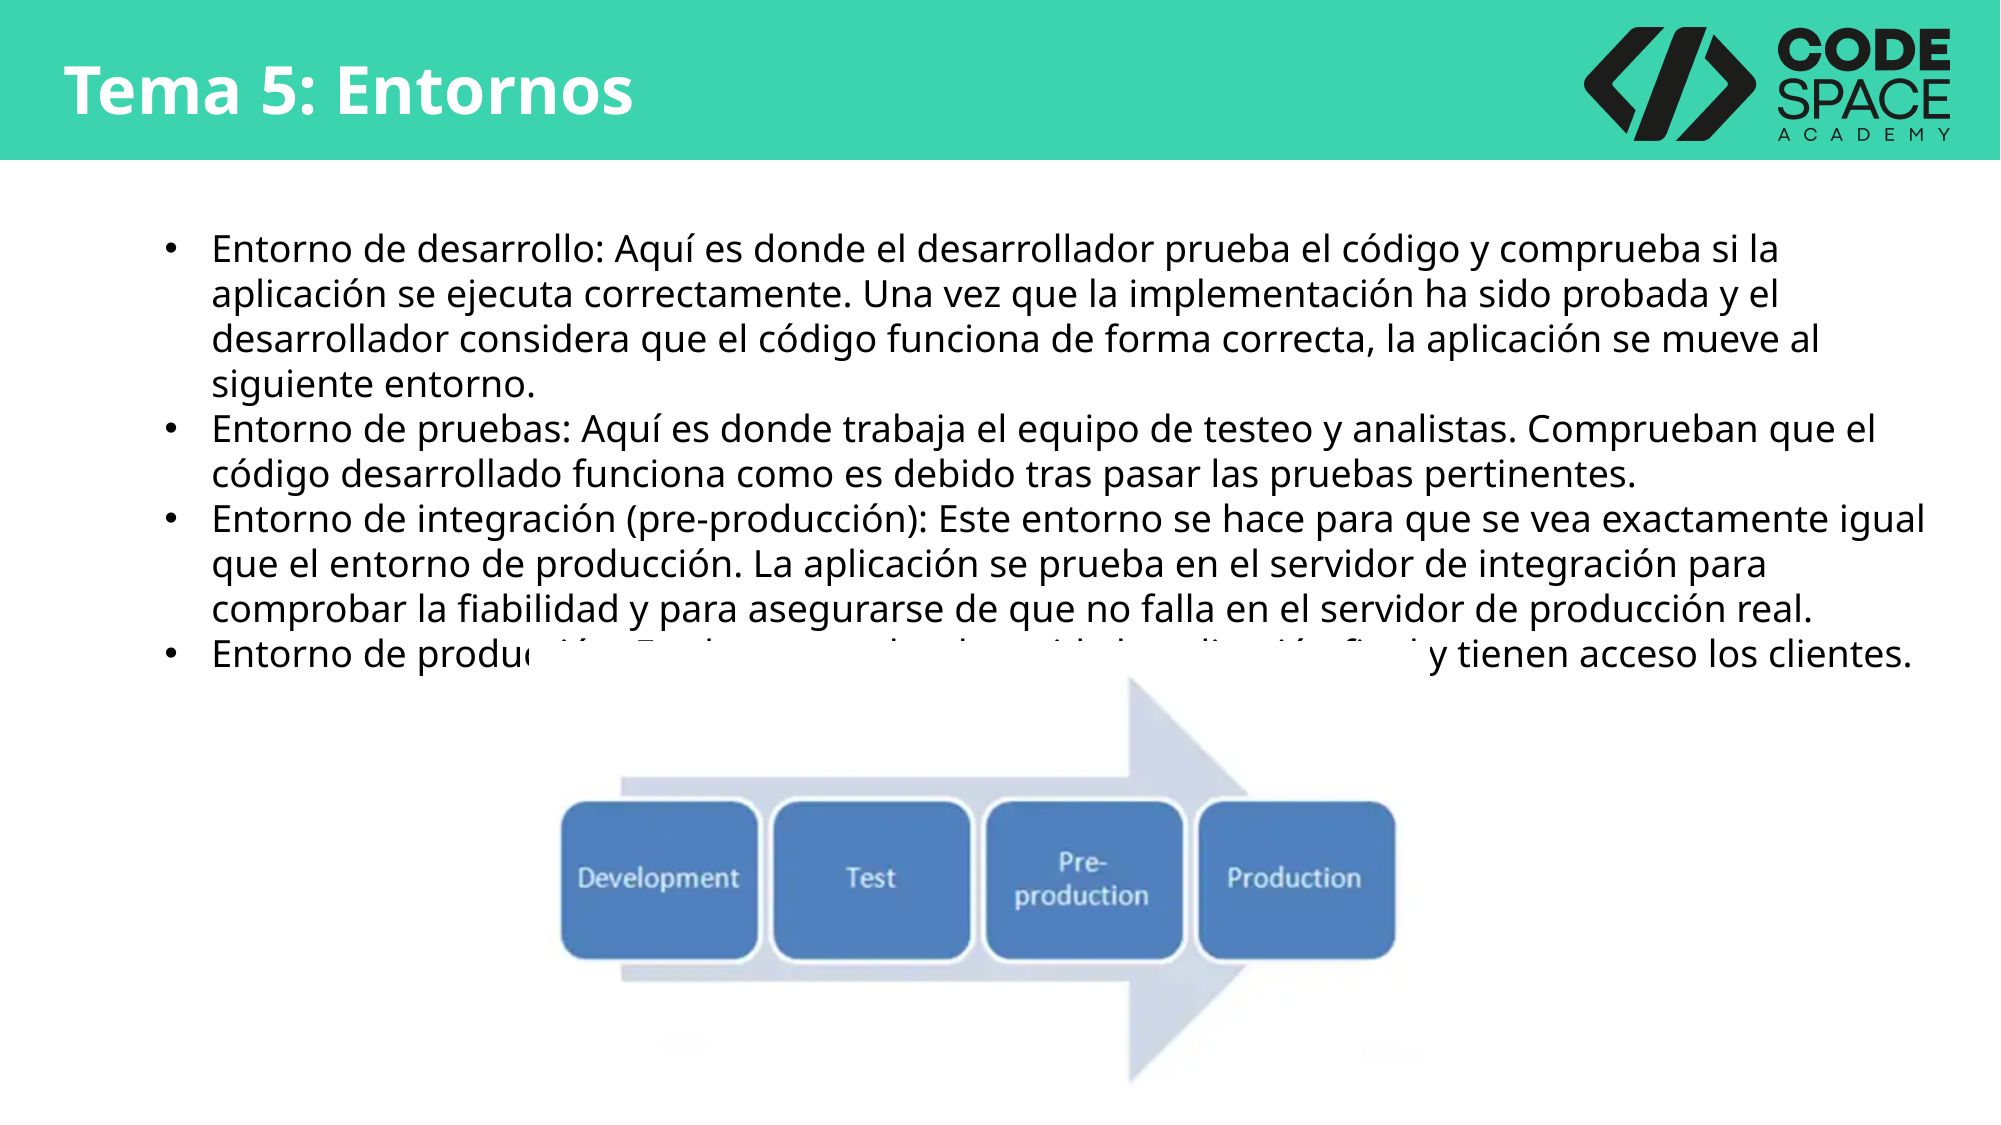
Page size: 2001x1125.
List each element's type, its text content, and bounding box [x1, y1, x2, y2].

text_box Tema 5: Entornos [43, 36, 1458, 151]
text_box [0, 0, 2000, 160]
text_box Entorno de desarrollo: Aquí es donde el desarrollador prueba el código y comprueba si la aplicación se ejecuta correctamente. Una vez que la implementación ha sido probada y el desarrollador considera que el código funciona de forma correcta, la aplicación se mueve al siguiente entorno. Entorno de pruebas: Aquí es donde trabaja el equipo de testeo y analistas. Comprueban que el código desarrollado funciona como es debido tras pasar las pruebas pertinentes. Entorno de integración (pre-producción): Este entorno se hace para que se vea exactamente igual que el entorno de producción. La aplicación se prueba en el servidor de integración para comprobar la fiabilidad y para asegurarse de que no falla en el servidor de producción real. Entorno de producción: Es el entorno donde reside la aplicación final y tienen acceso los clientes. [149, 217, 1950, 682]
picture [529, 641, 1430, 1092]
picture [1584, 27, 1950, 141]
